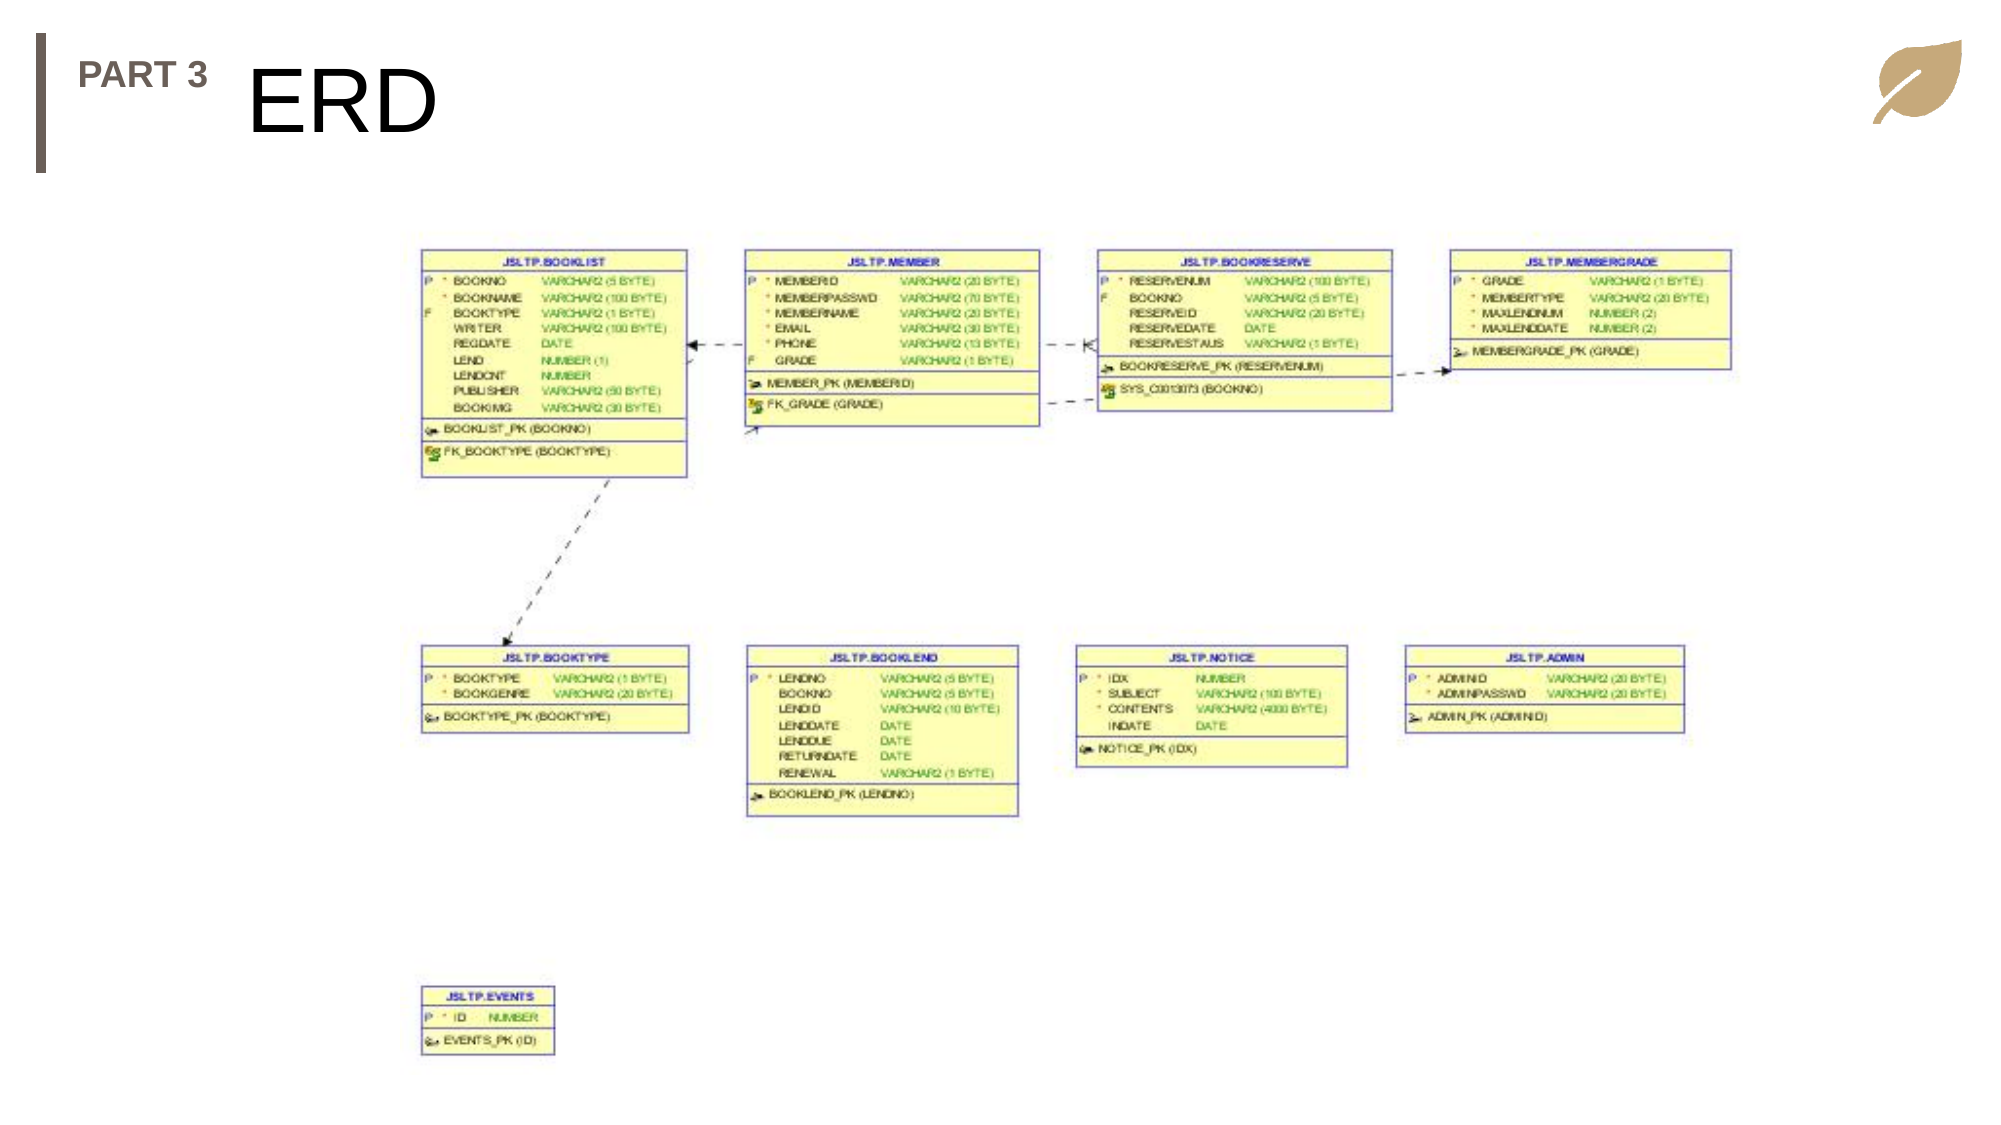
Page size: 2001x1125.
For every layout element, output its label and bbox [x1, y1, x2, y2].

picture [1857, 22, 1977, 141]
text_box [40, 33, 556, 271]
picture [400, 172, 1752, 1075]
